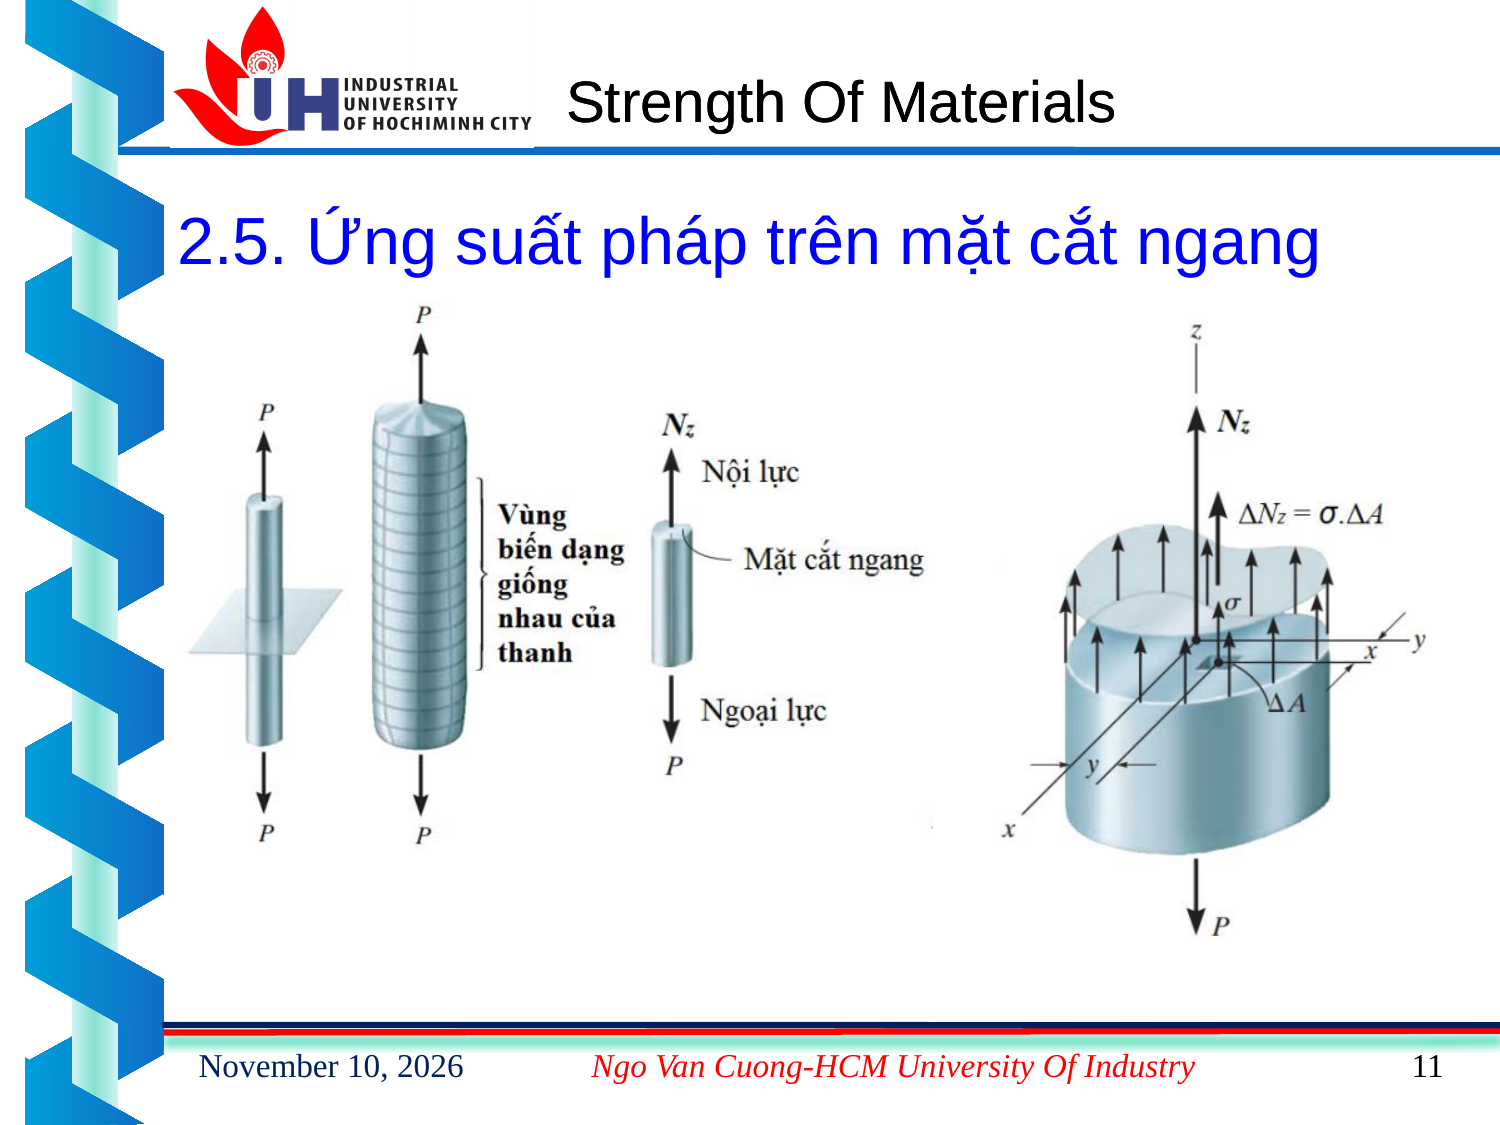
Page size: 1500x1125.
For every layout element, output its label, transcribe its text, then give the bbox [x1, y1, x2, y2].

picture [998, 317, 1432, 946]
title Strength Of Materials [551, 56, 1376, 143]
footer Ngo Van Cuong-HCM University Of Industry [512, 1036, 1276, 1112]
text_box 2.5. Ứng suất pháp trên mặt cắt ngang [162, 191, 1355, 286]
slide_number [183, 1036, 497, 1112]
picture [170, 3, 534, 148]
picture [183, 297, 933, 850]
slide_number 11 [1276, 1036, 1459, 1112]
